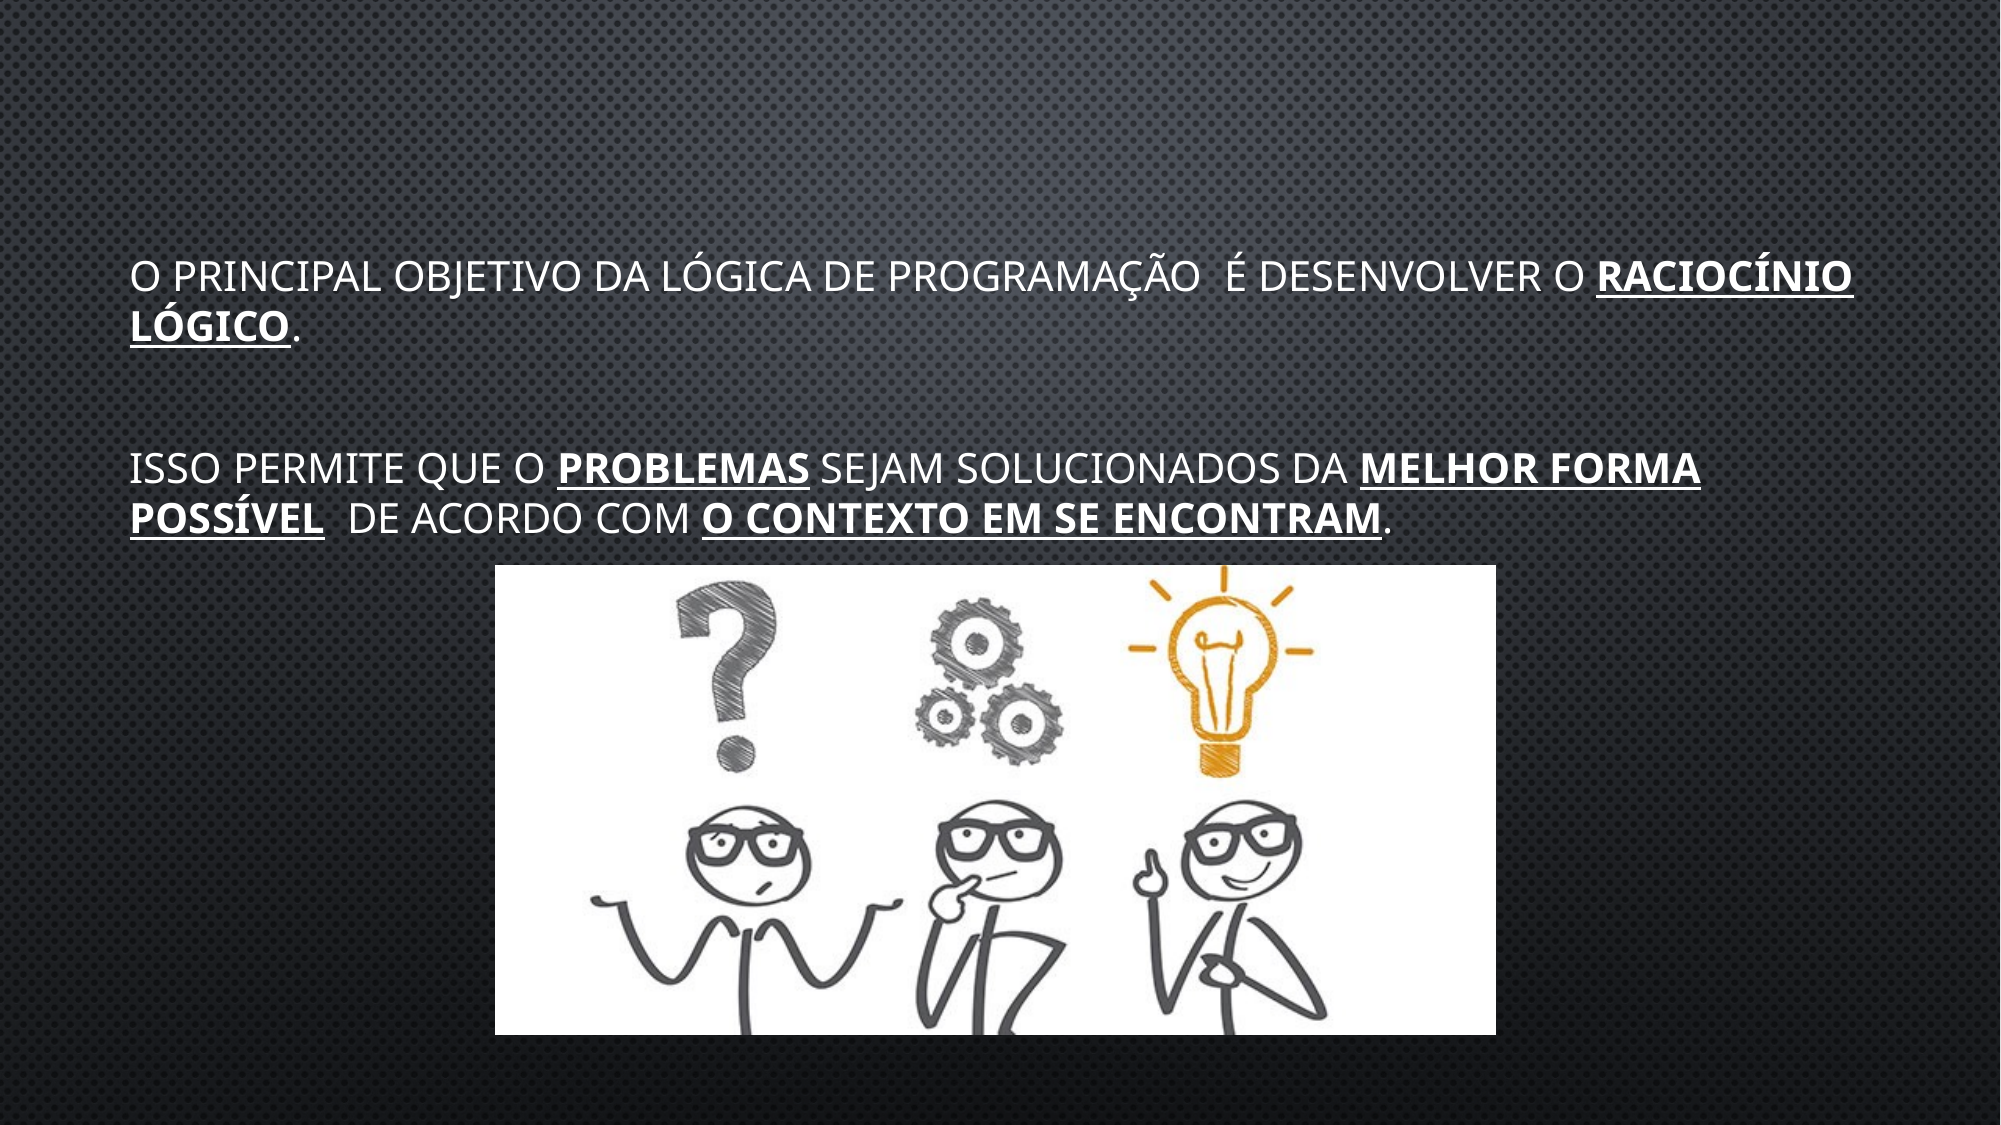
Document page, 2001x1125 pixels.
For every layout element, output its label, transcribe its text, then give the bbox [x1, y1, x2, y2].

picture [495, 565, 1496, 1035]
list O principal objetivo da lógica de programação é desenvolver o raciocínio lógico. Isso permite que o problemas sejam solucionados da melhor forma possível de acordo com o contexto em se encontram. [114, 87, 1877, 634]
